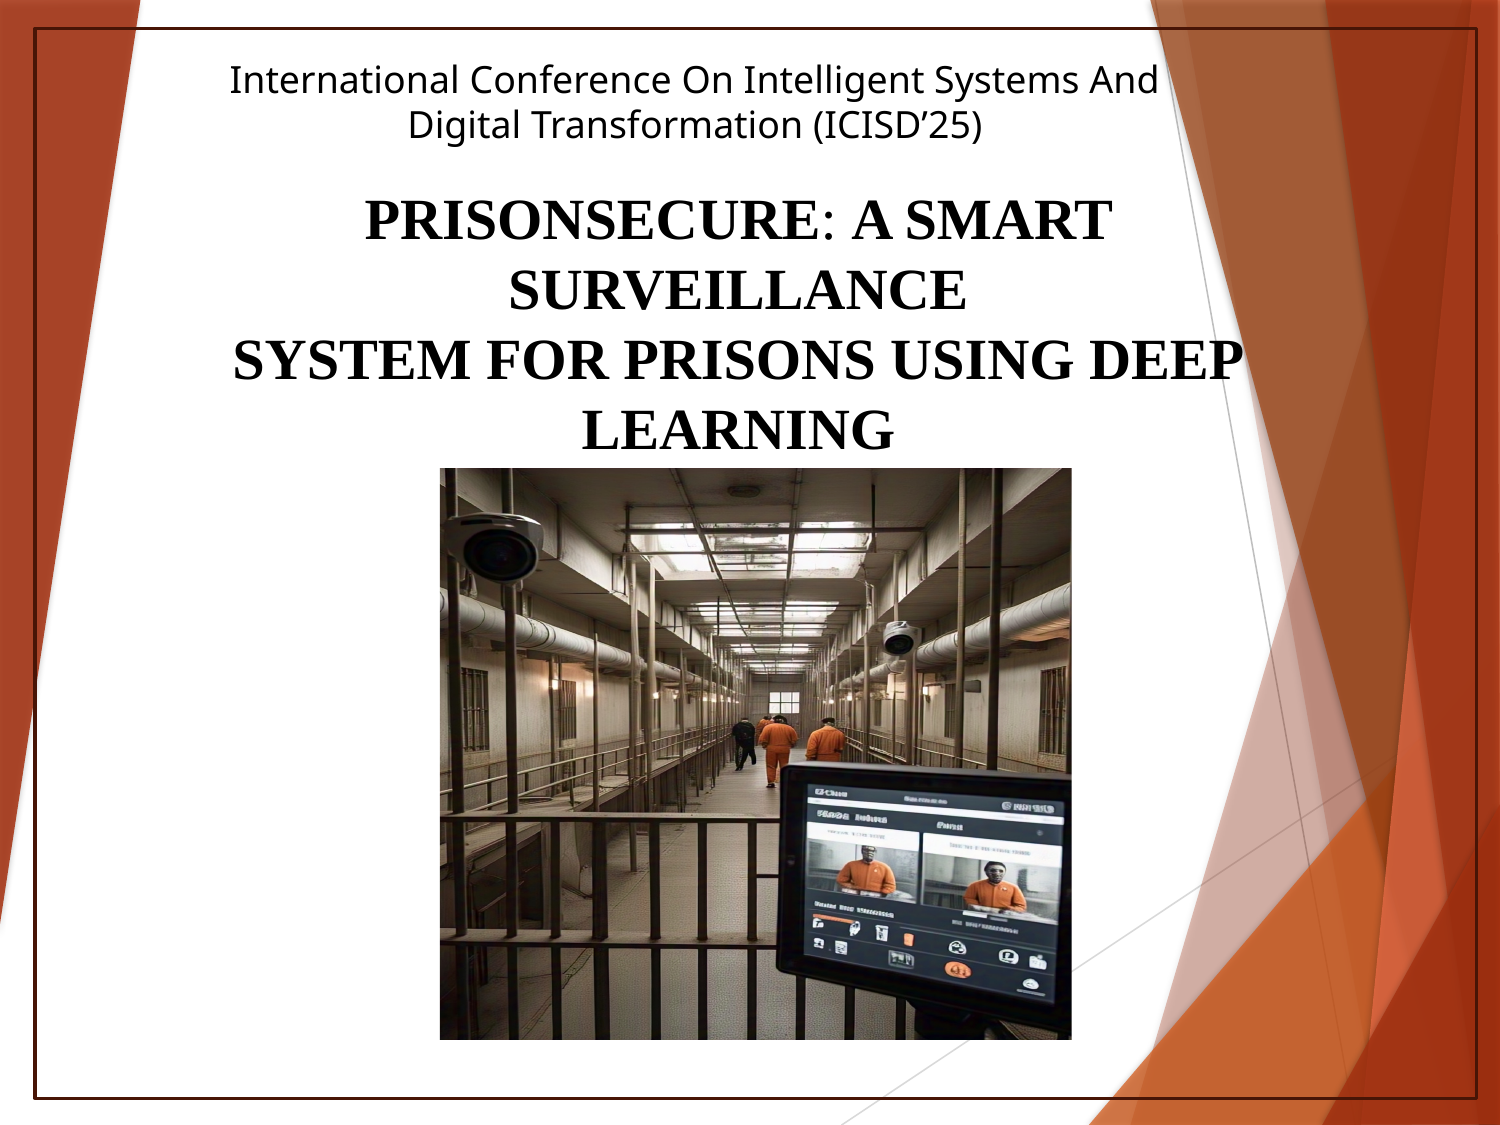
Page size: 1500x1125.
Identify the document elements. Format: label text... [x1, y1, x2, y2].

text_box International Conference On Intelligent Systems And Digital Transformation (ICISD’25) [163, 48, 1227, 153]
text_box [33, 27, 1478, 1100]
